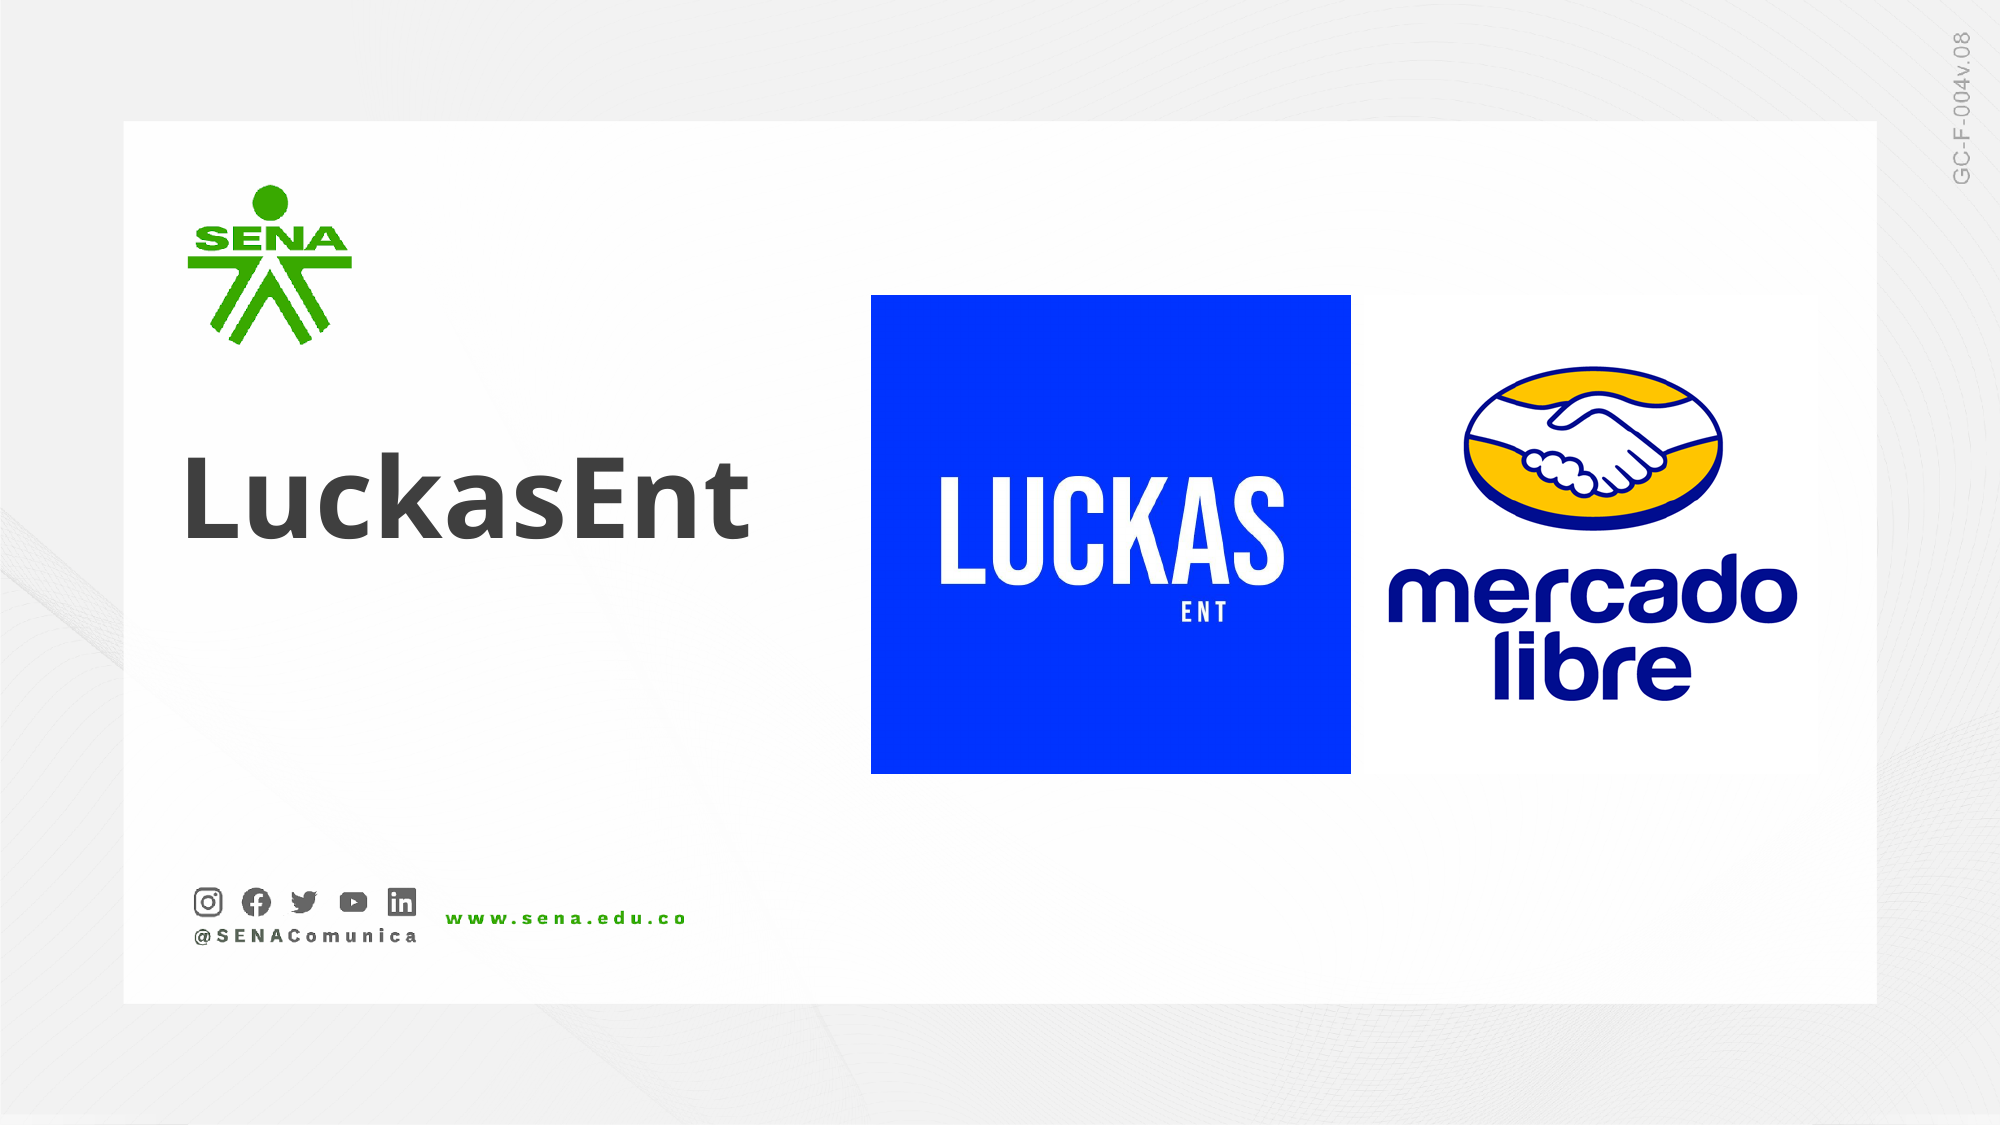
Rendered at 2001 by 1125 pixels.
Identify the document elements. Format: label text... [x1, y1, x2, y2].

text_box LuckasEnt [163, 418, 866, 569]
picture [0, 0, 2000, 1125]
